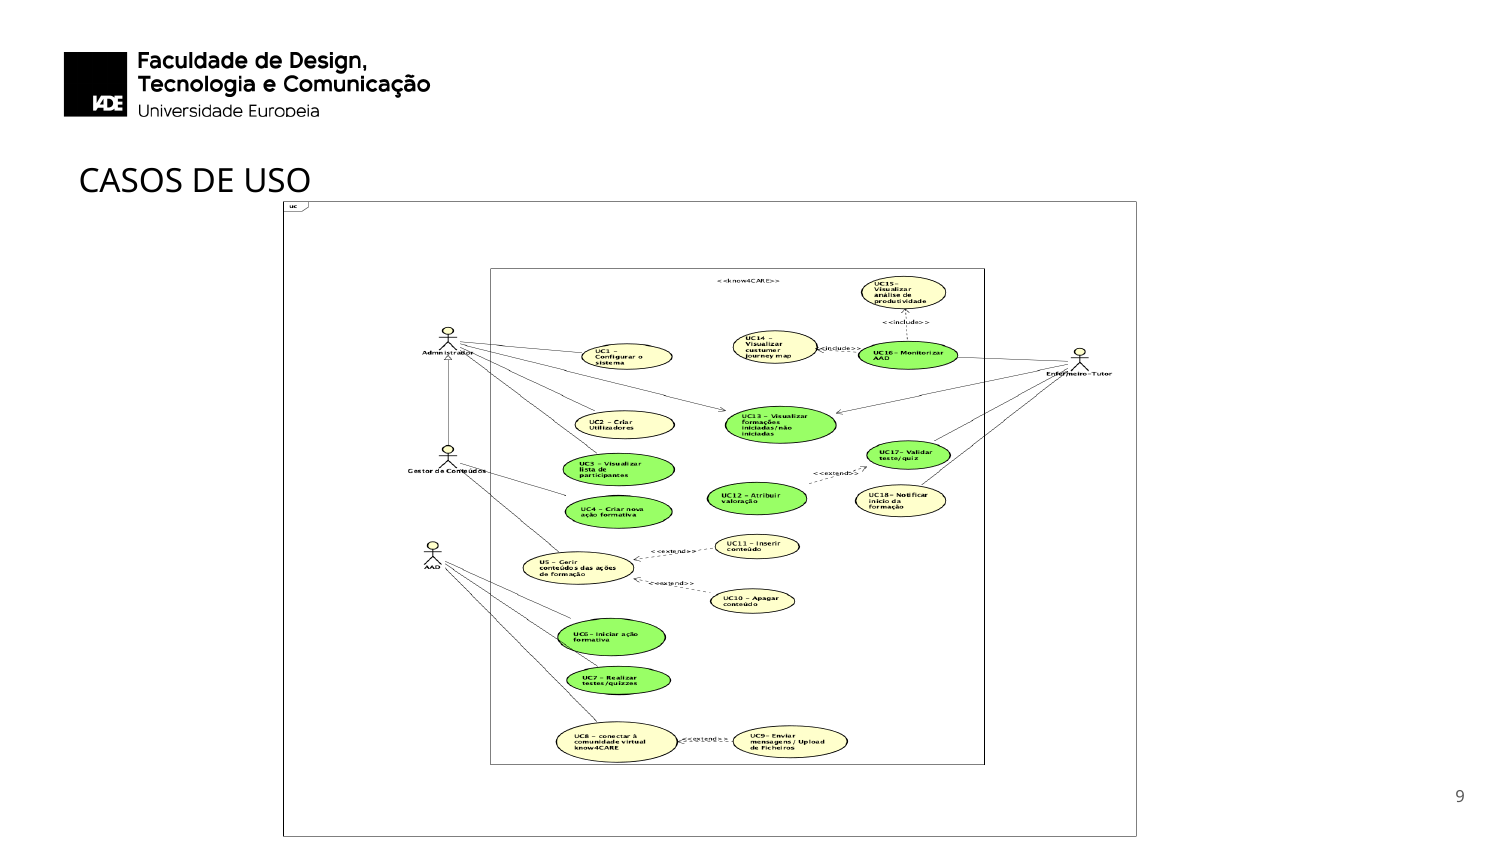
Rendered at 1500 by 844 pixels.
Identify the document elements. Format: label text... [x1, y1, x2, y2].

title CASOS DE USO [63, 149, 1389, 215]
picture [269, 195, 1143, 844]
slide_number 9 [1389, 764, 1480, 830]
picture [63, 51, 433, 117]
